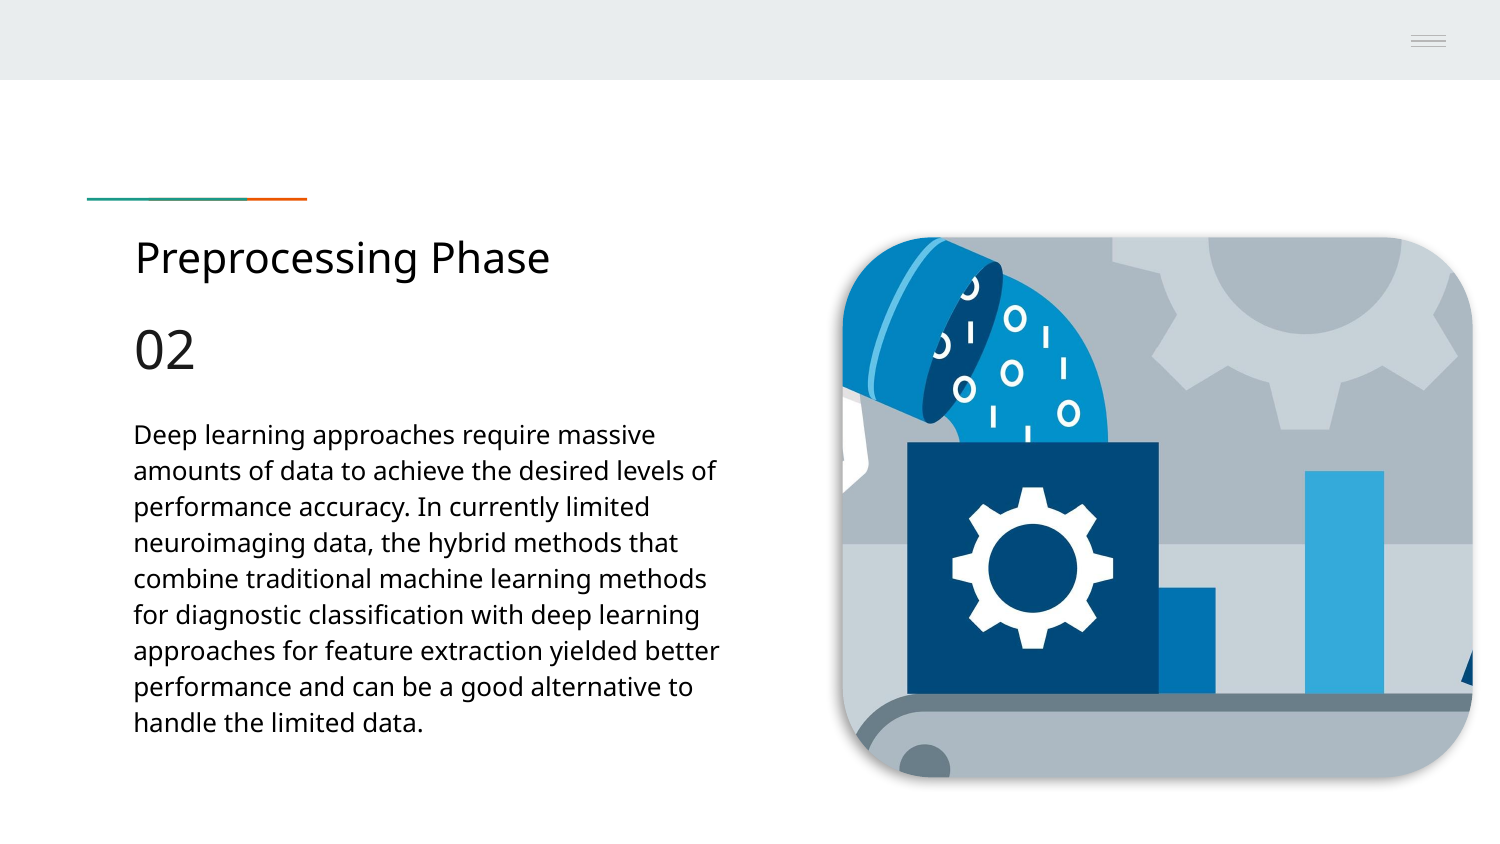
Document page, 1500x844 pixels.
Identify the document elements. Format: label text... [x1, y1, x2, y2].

list Deep learning approaches require massive amounts of data to achieve the desired levels of performance accuracy. In currently limited neuroimaging data, the hybrid methods that combine traditional machine learning methods for diagnostic classification with deep learning approaches for feature extraction yielded better performance and can be a good alternative to handle the limited data. [118, 399, 757, 743]
picture [842, 237, 1473, 778]
title Preprocessing Phase 02 [119, 216, 759, 386]
picture [842, 237, 919, 317]
